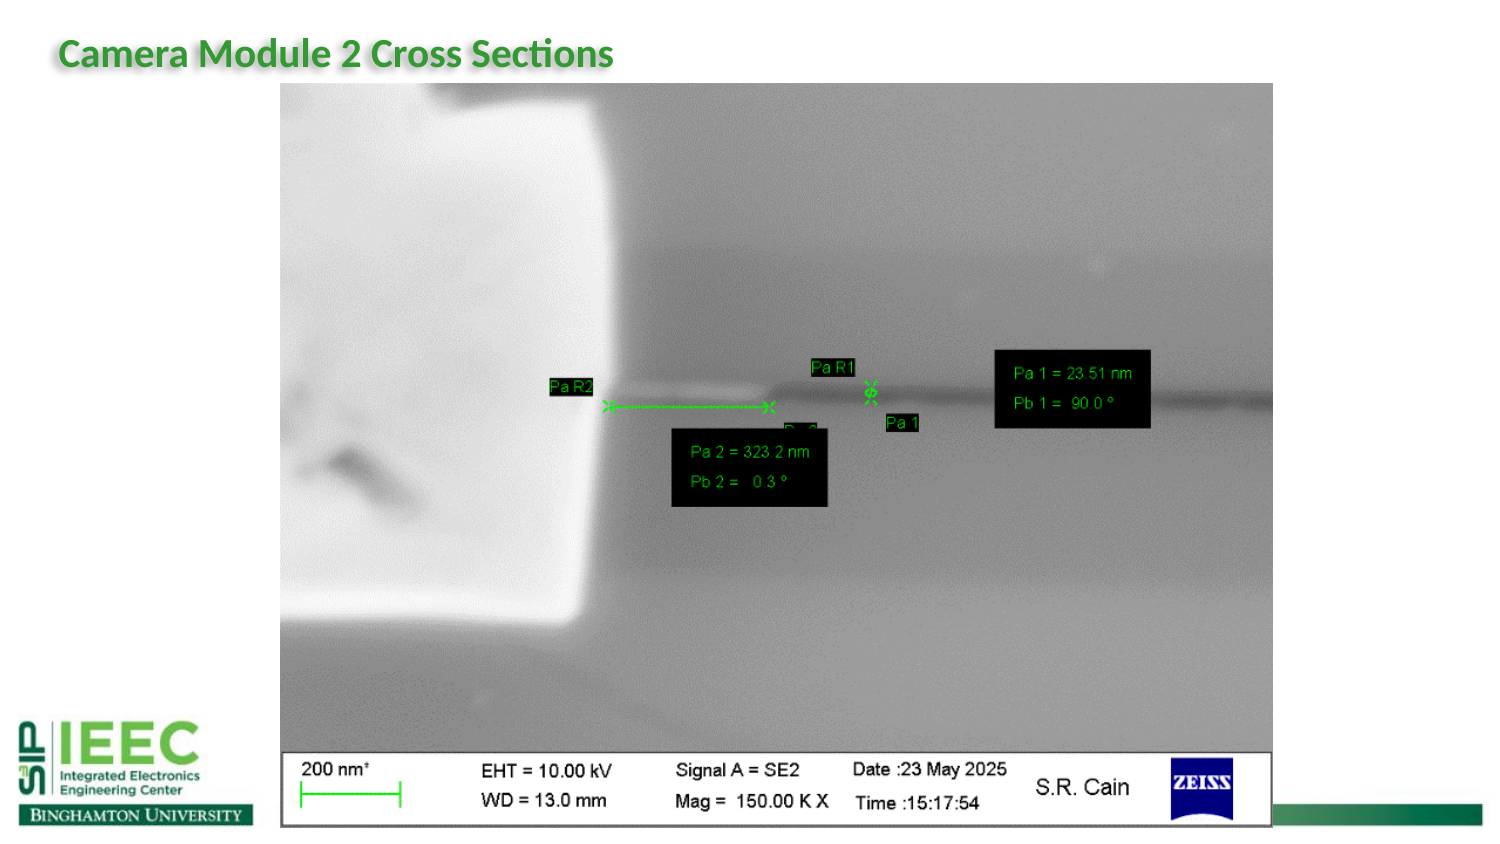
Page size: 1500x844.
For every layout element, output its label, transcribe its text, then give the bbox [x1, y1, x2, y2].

title Camera Module 2 Cross Sections [43, 18, 1394, 84]
picture [0, 0, 1500, 844]
